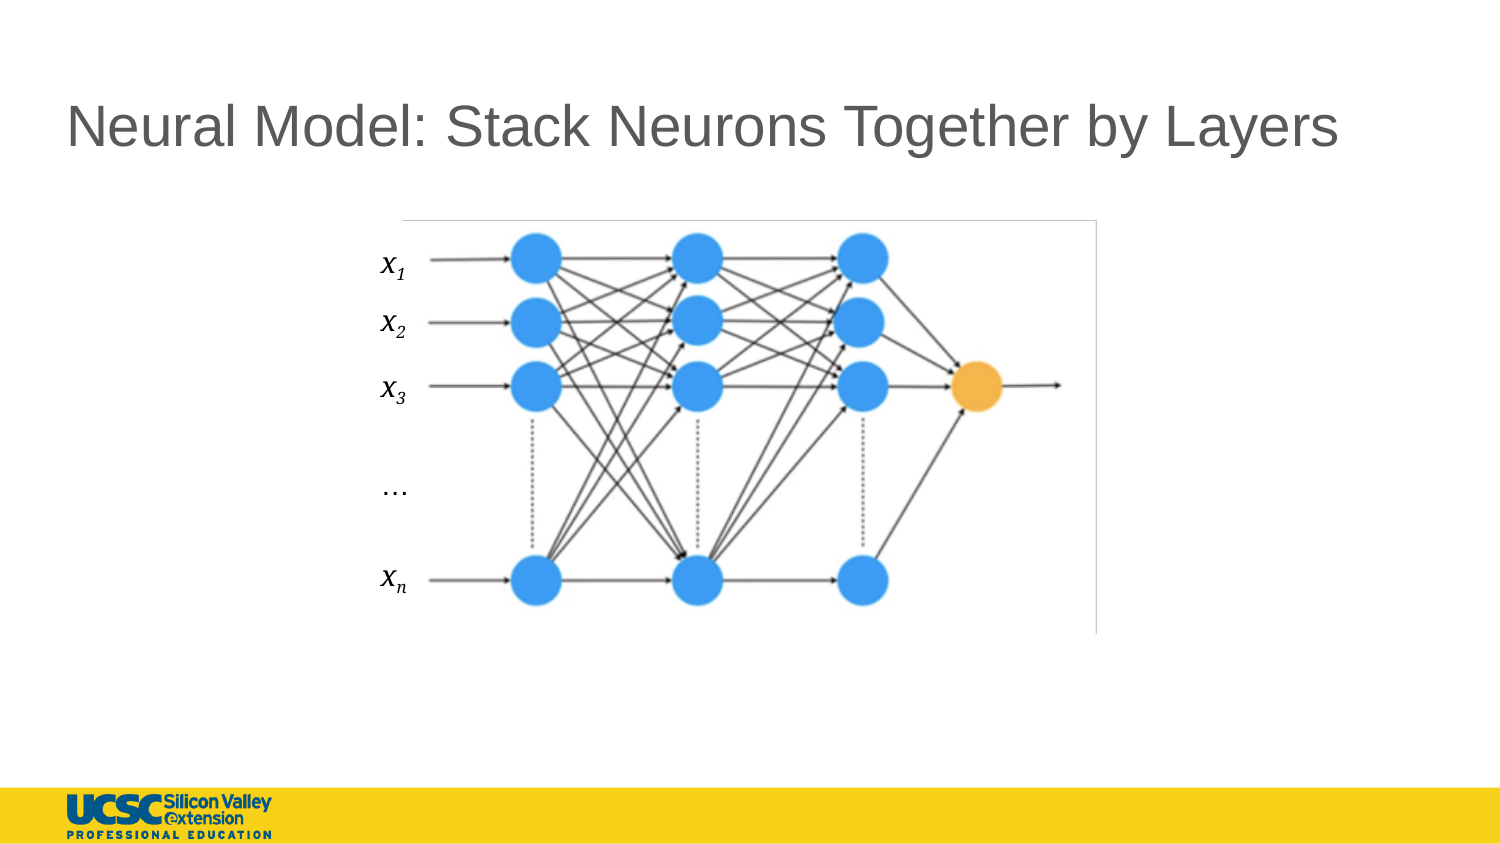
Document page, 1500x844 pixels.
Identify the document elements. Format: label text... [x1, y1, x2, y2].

title Neural Model: Stack Neurons Together by Layers [51, 72, 1449, 167]
text_box x2 [365, 287, 396, 353]
text_box x3 [365, 353, 396, 423]
text_box x1 [365, 229, 396, 287]
text_box … [365, 450, 396, 516]
picture [402, 218, 1098, 634]
text_box xn [365, 541, 396, 612]
picture [60, 787, 277, 844]
